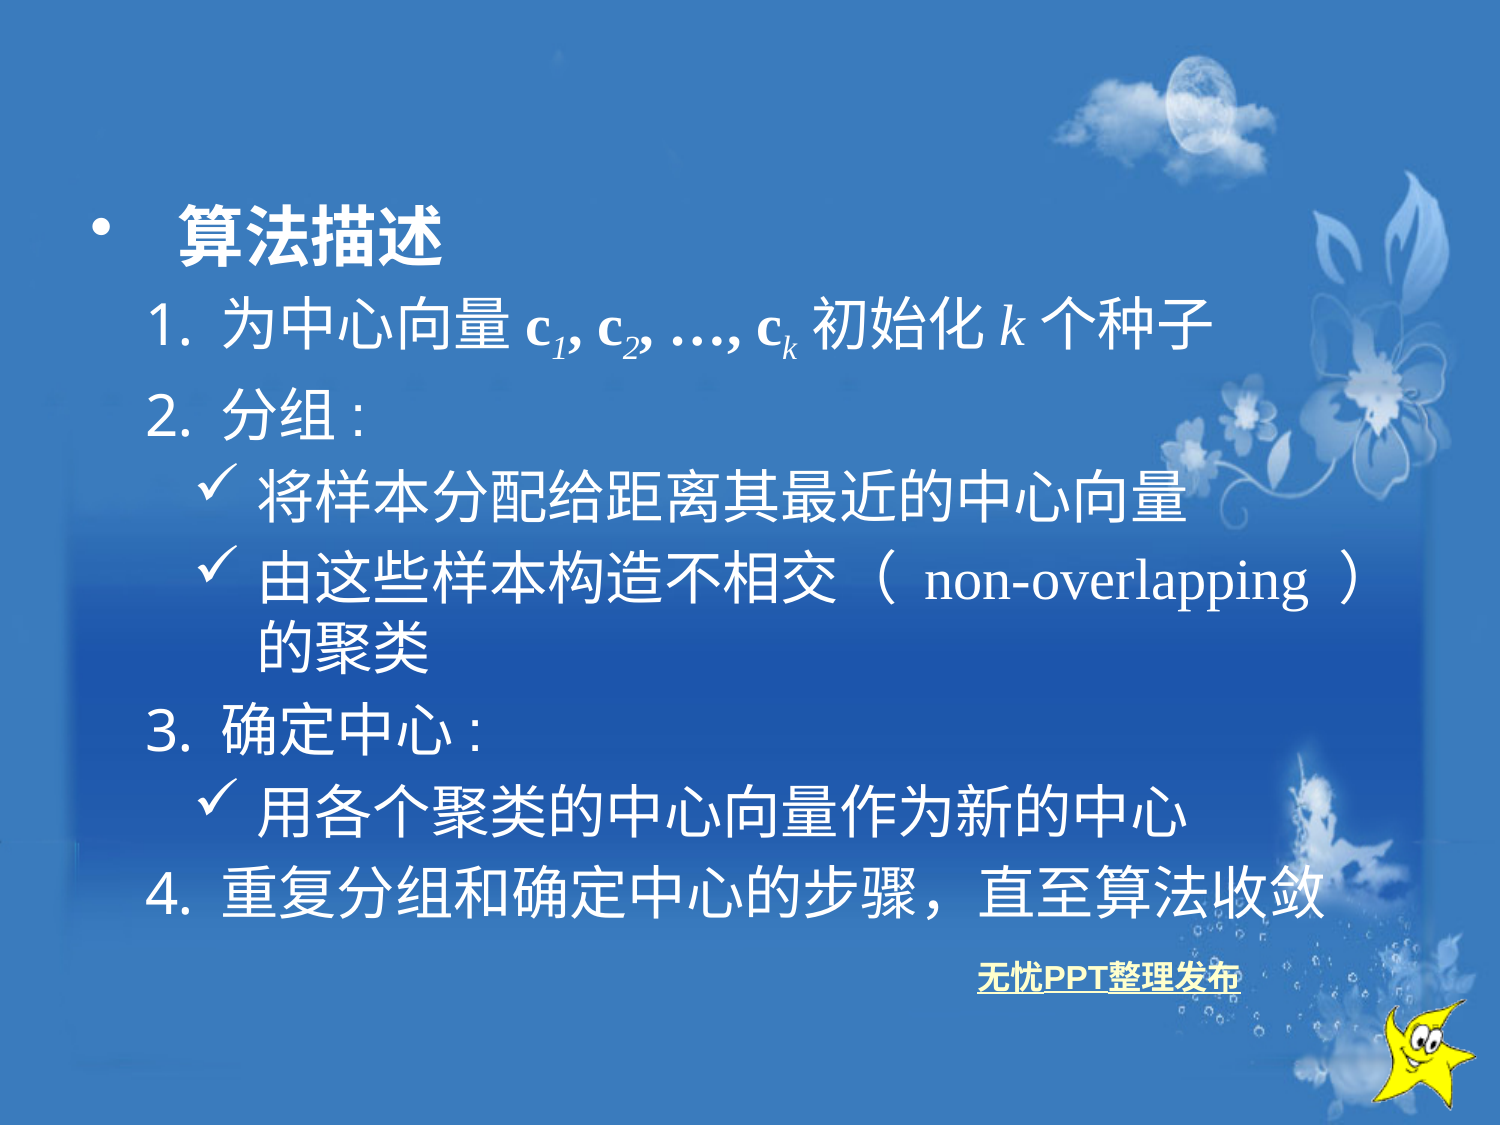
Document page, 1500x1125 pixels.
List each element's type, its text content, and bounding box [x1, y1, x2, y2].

picture [0, 0, 1500, 1125]
list 算法描述 为中心向量c1, c2, …, ck初始化k个种子 分组: 将样本分配给距离其最近的中心向量 由这些样本构造不相交（ non-overlapping ）的聚类 确定中心: 用各个聚类的中心向量作为新的中心 重复分组和确定中心的步骤，直至算法收敛 [74, 187, 1426, 1055]
